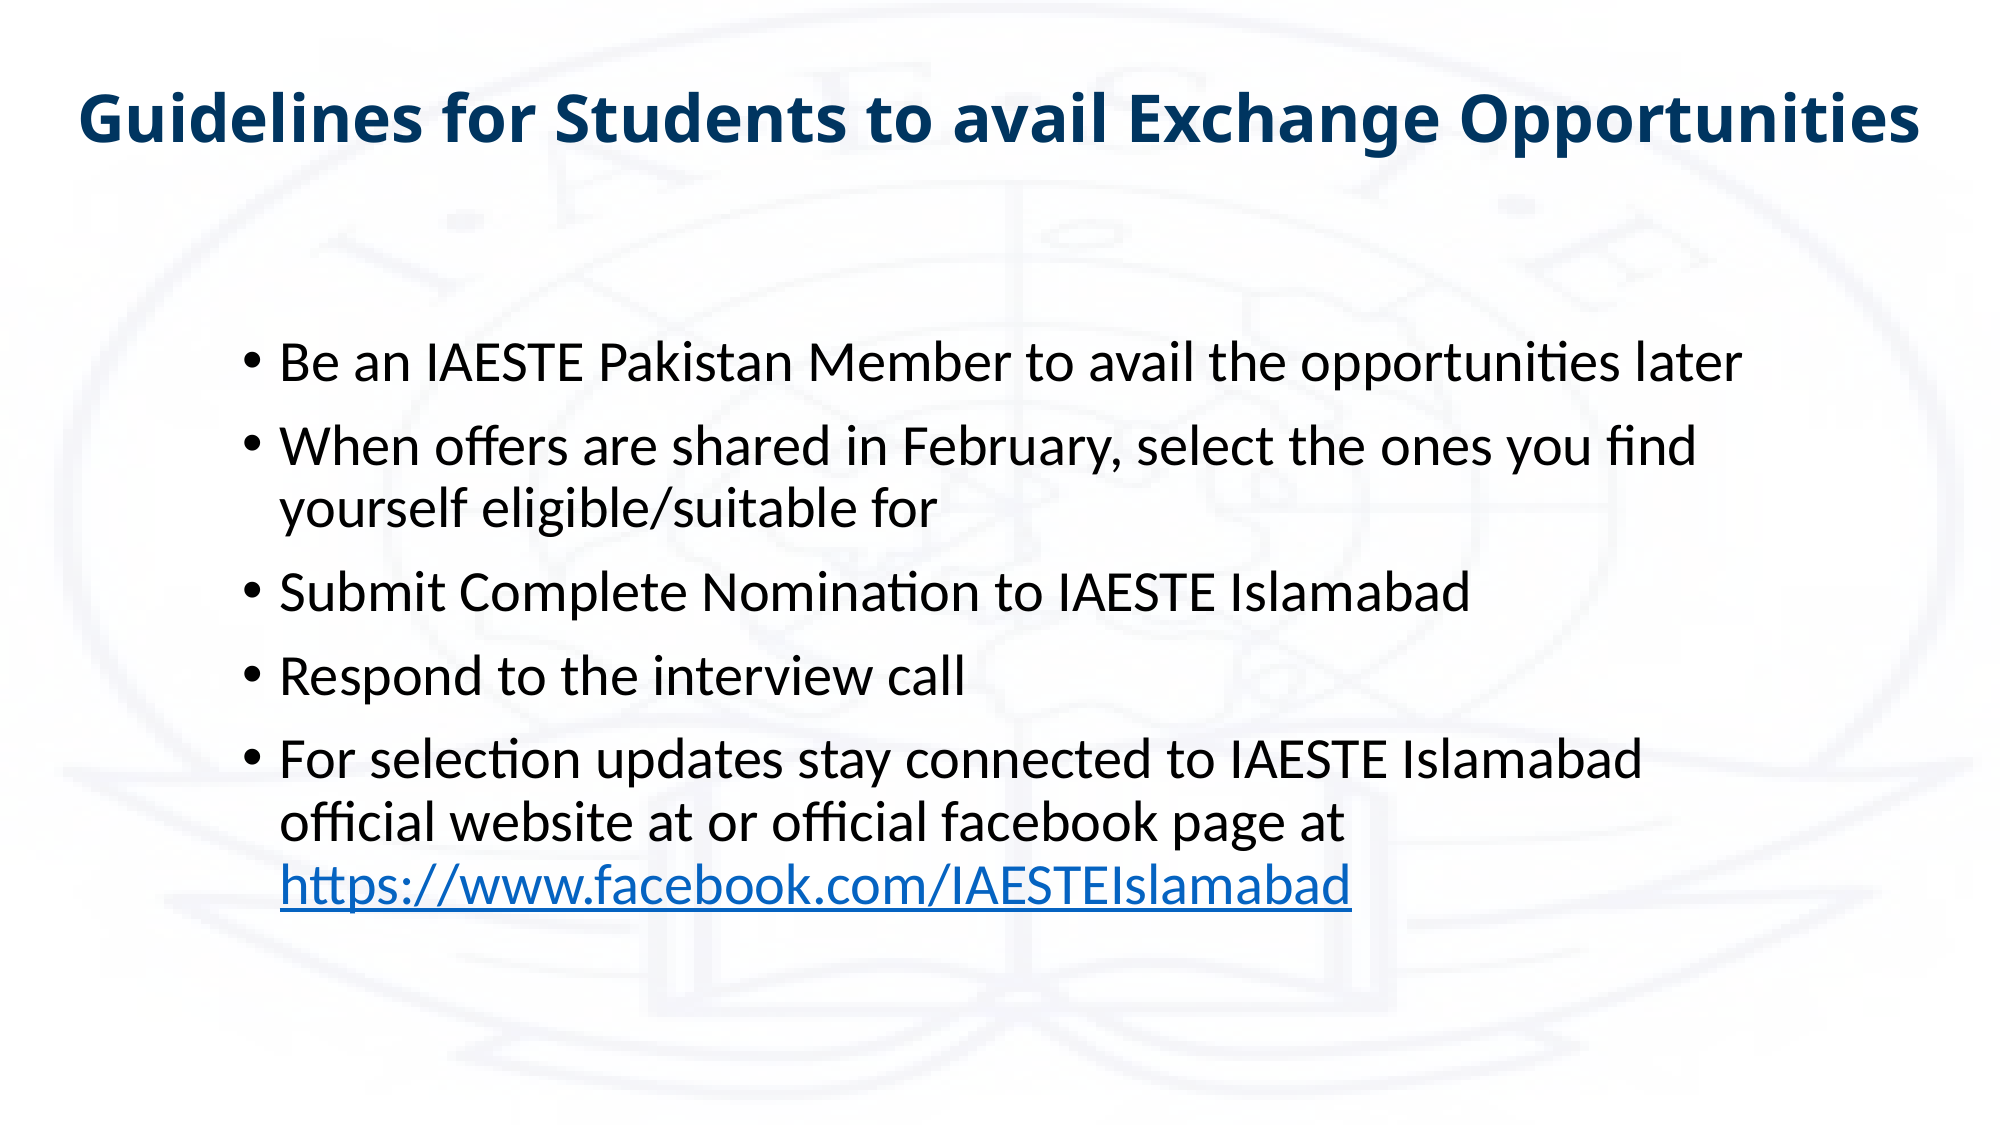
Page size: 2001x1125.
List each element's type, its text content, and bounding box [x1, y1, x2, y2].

title Guidelines for Students to avail Exchange Opportunities [0, 68, 2000, 281]
list Be an IAESTE Pakistan Member to avail the opportunities later When offers are shared in February, select the ones you find yourself eligible/suitable for Submit Complete Nomination to IAESTE Islamabad Respond to the interview call For selection updates stay connected to IAESTE Islamabad official website at or official facebook page at https://www.facebook.com/IAESTEIslamabad [227, 323, 1807, 1067]
